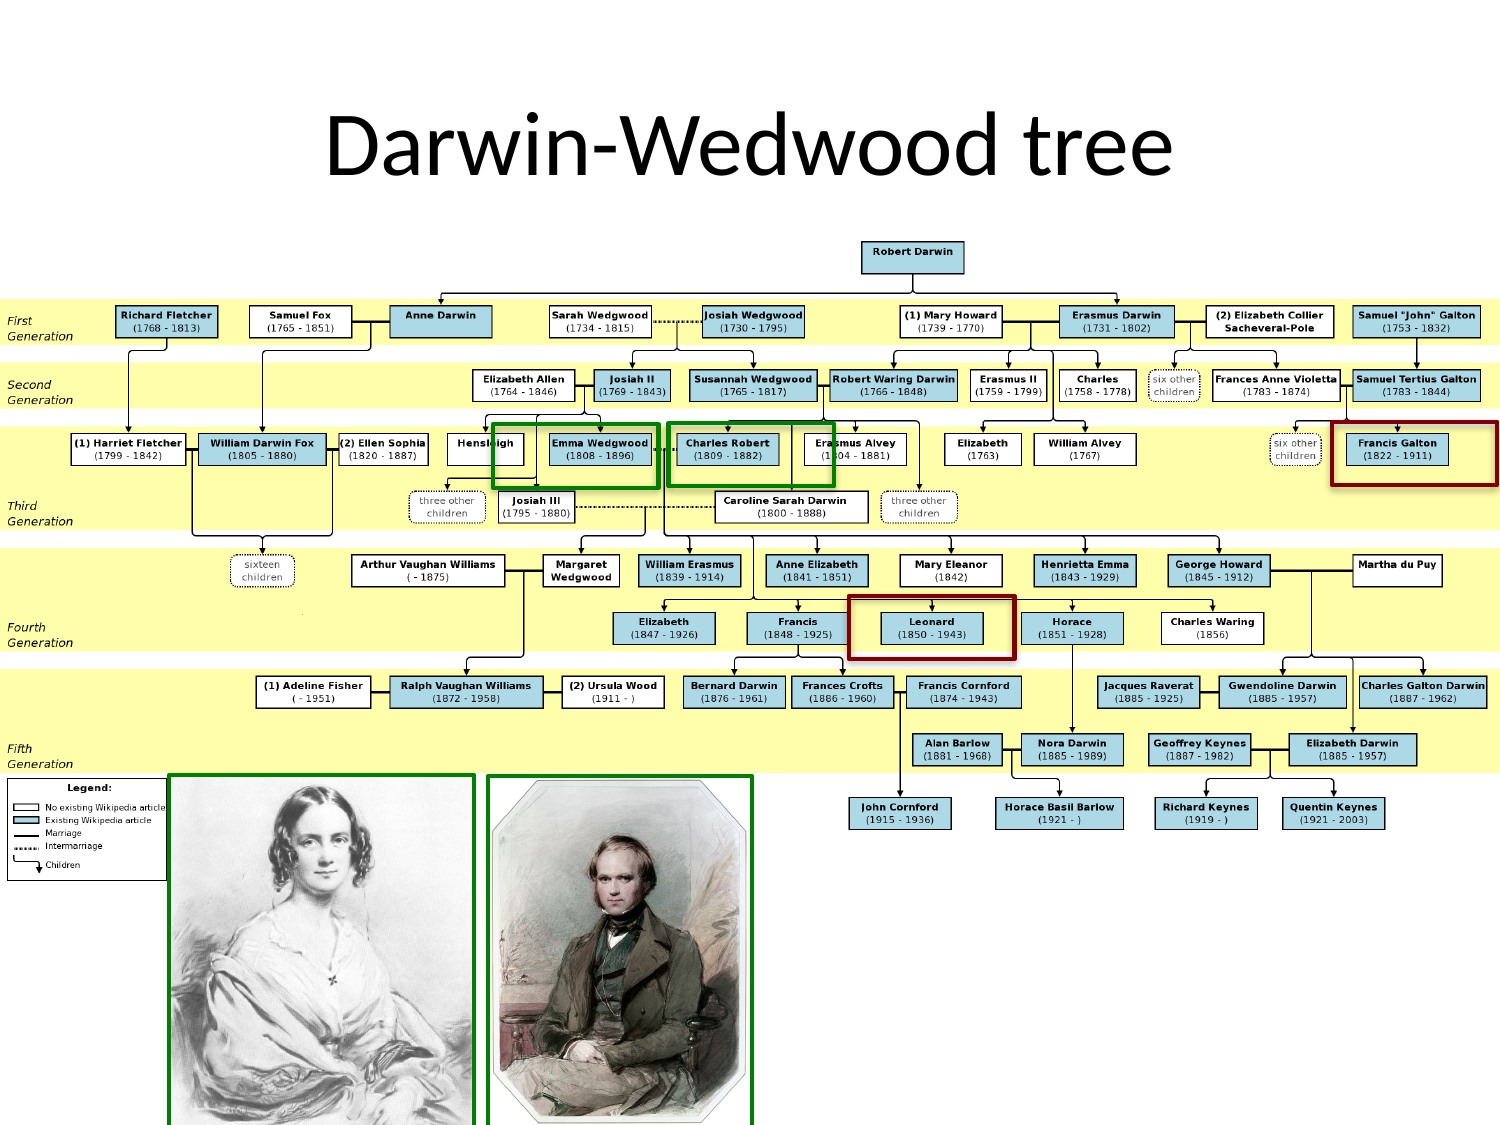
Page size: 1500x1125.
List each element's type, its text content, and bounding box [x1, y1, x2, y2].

title Darwin-Wedwood tree [75, 45, 1425, 233]
picture [0, 241, 1500, 1125]
